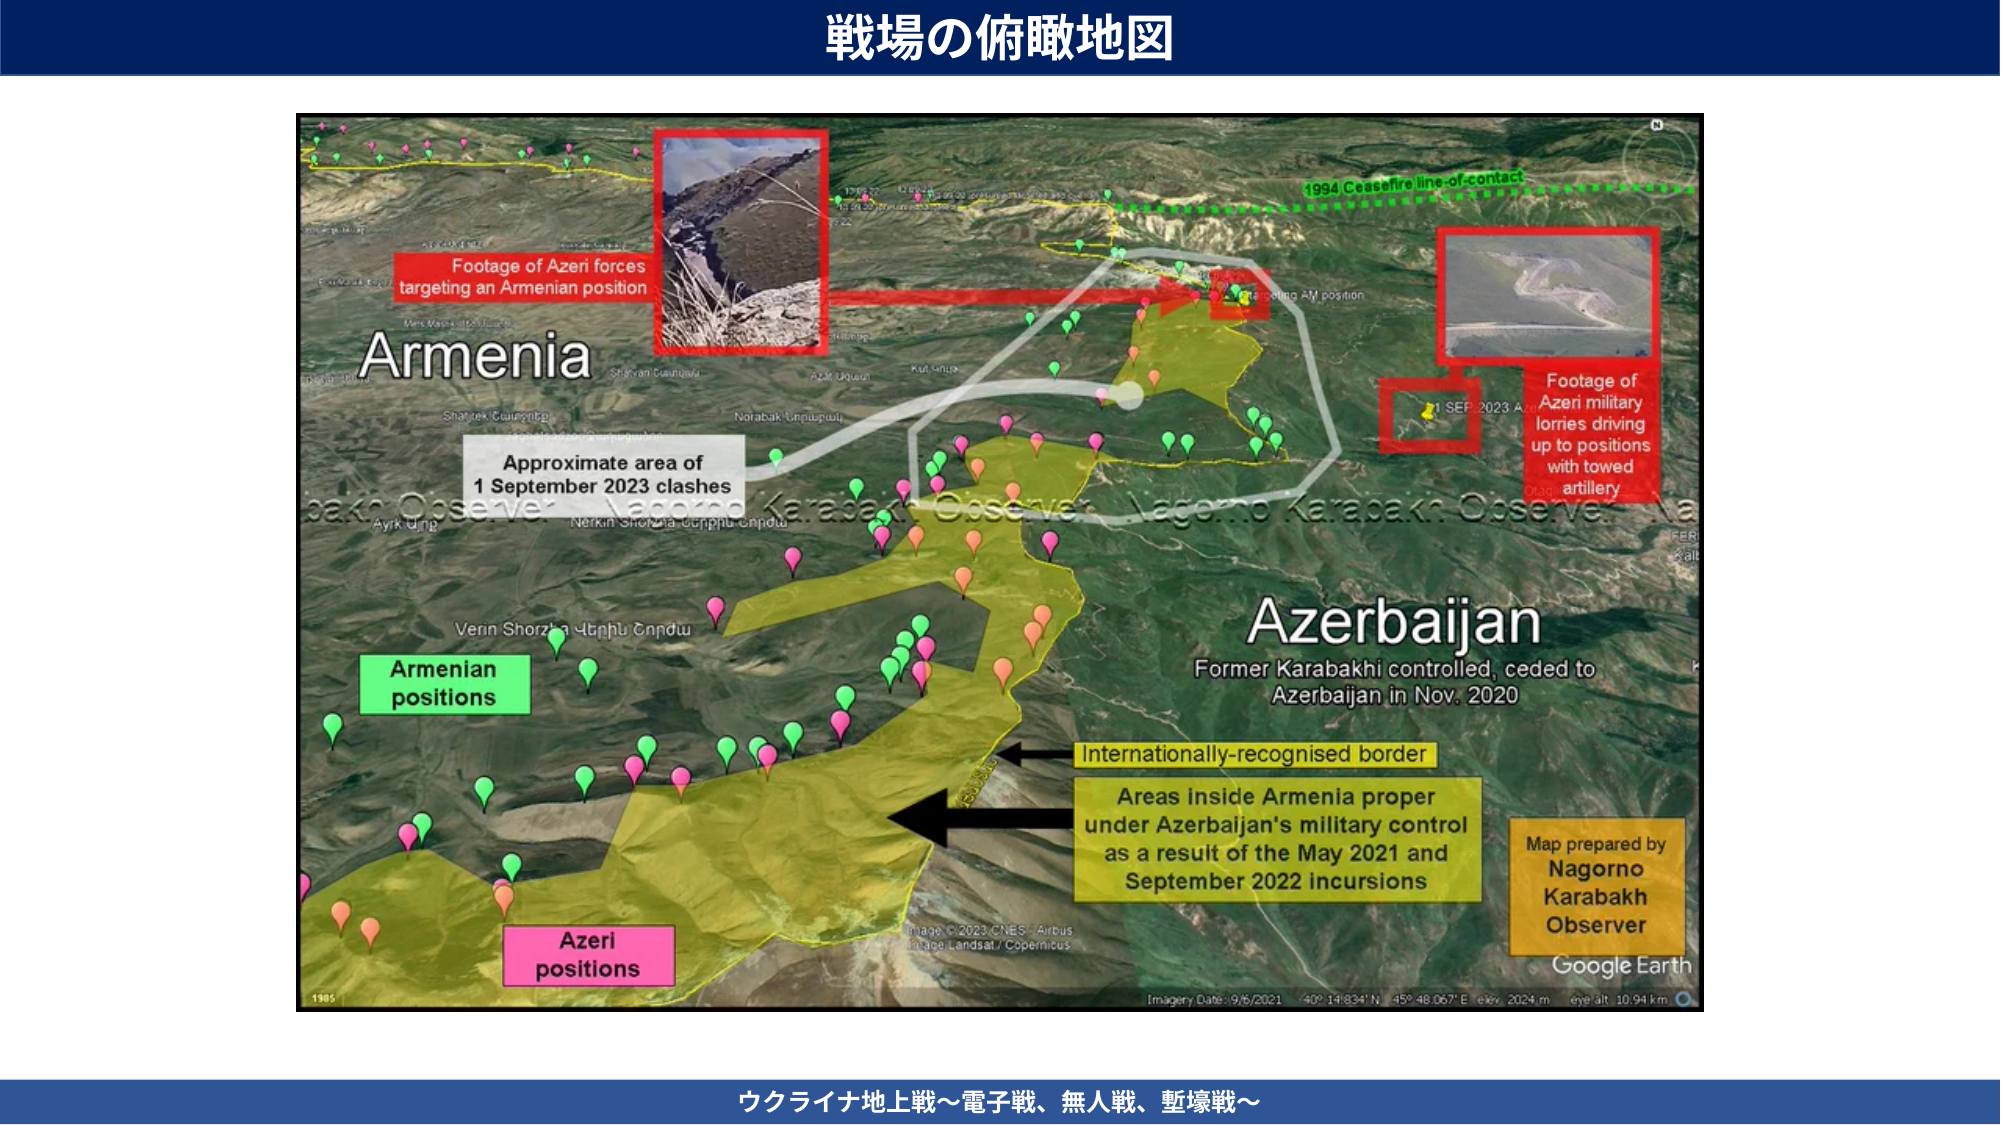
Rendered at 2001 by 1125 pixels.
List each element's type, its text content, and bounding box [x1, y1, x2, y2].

picture [296, 113, 1704, 1012]
text_box 戦場の俯瞰地図 [0, 0, 2000, 76]
text_box ウクライナ地上戦～電子戦、無人戦、塹壕戦～ [0, 1079, 2000, 1125]
